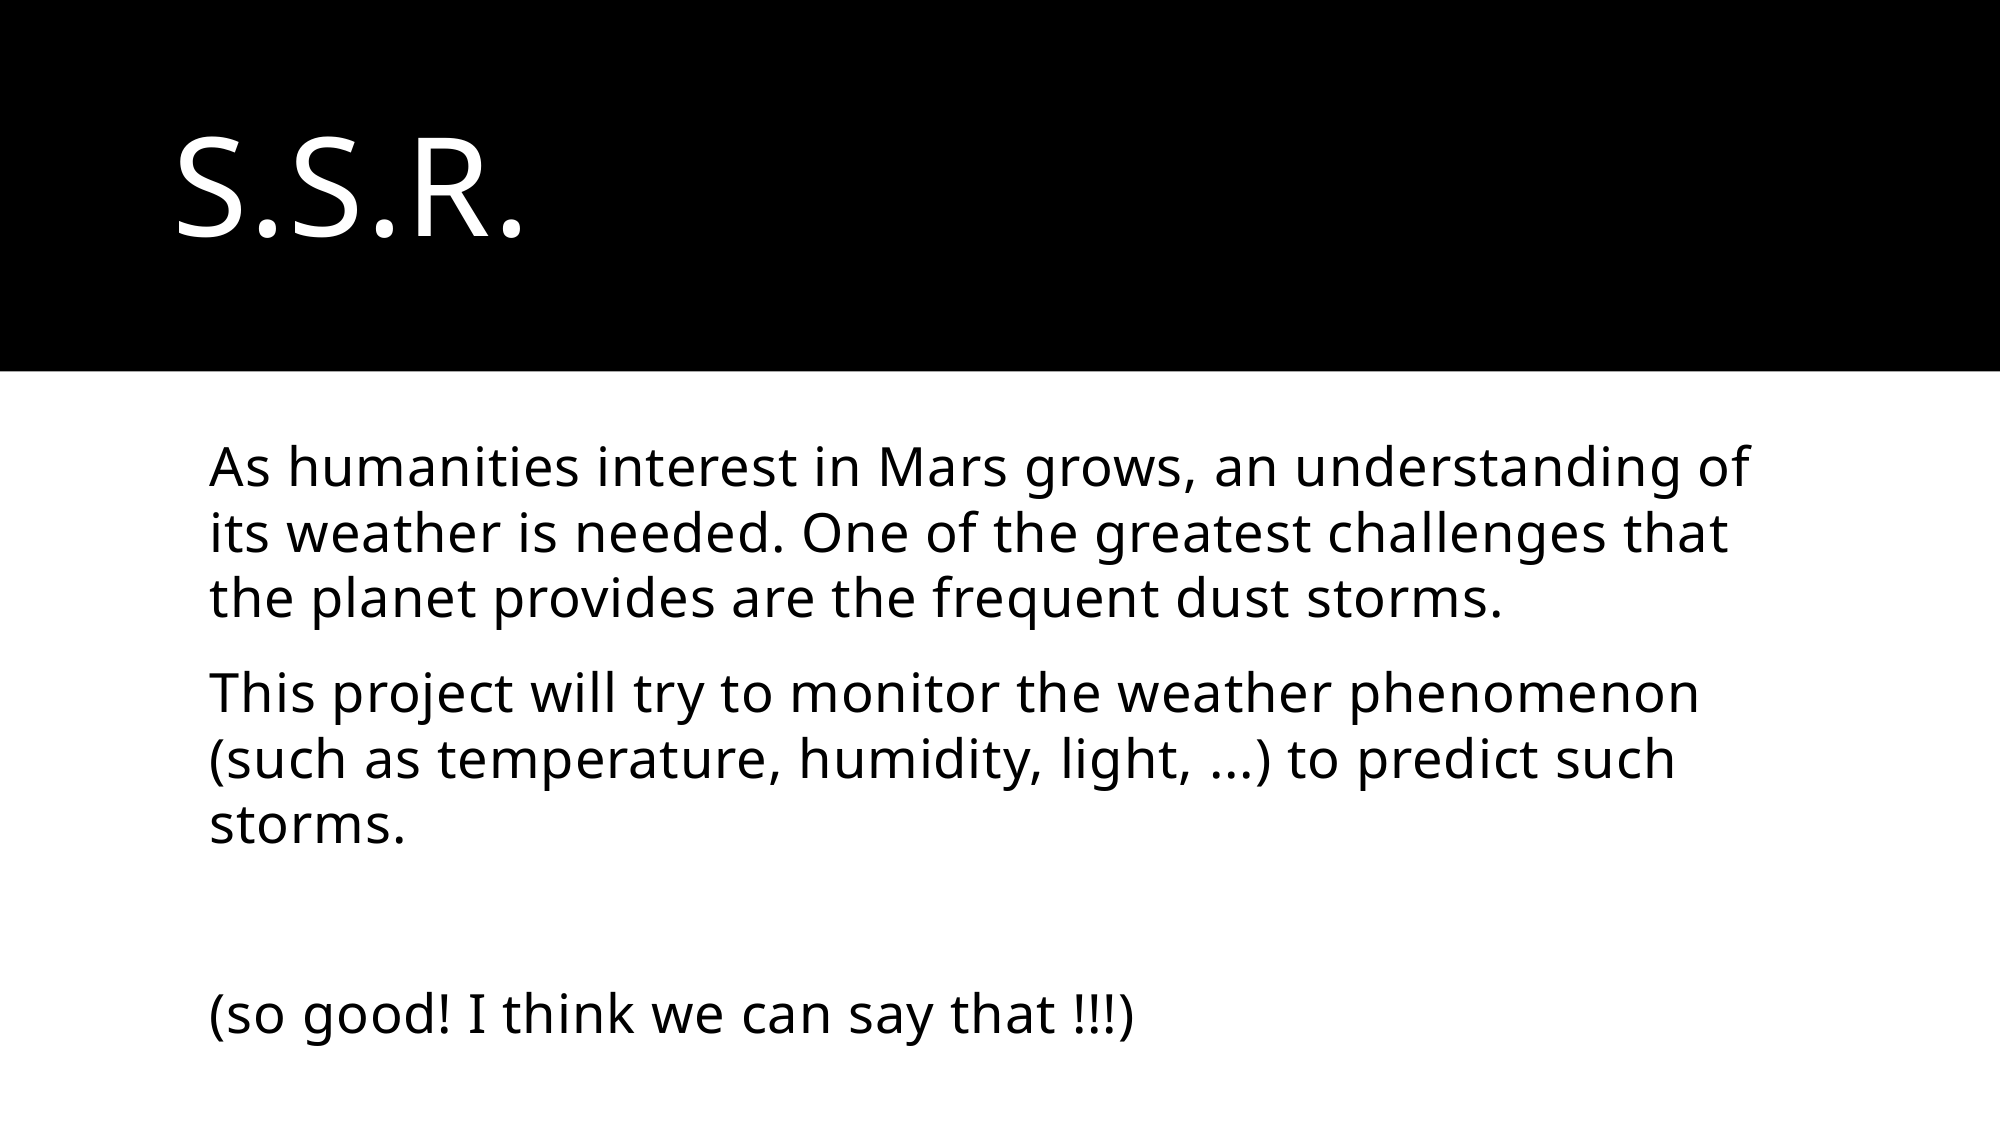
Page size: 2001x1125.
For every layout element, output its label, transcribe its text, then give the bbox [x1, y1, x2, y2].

title S.S.R. [157, 52, 1842, 331]
list As humanities interest in Mars grows, an understanding of its weather is needed. One of the greatest challenges that the planet provides are the frequent dust storms. This project will try to monitor the weather phenomenon (such as temperature, humidity, light, ...) to predict such storms. (so good! I think we can say that !!!) [157, 424, 1842, 1014]
